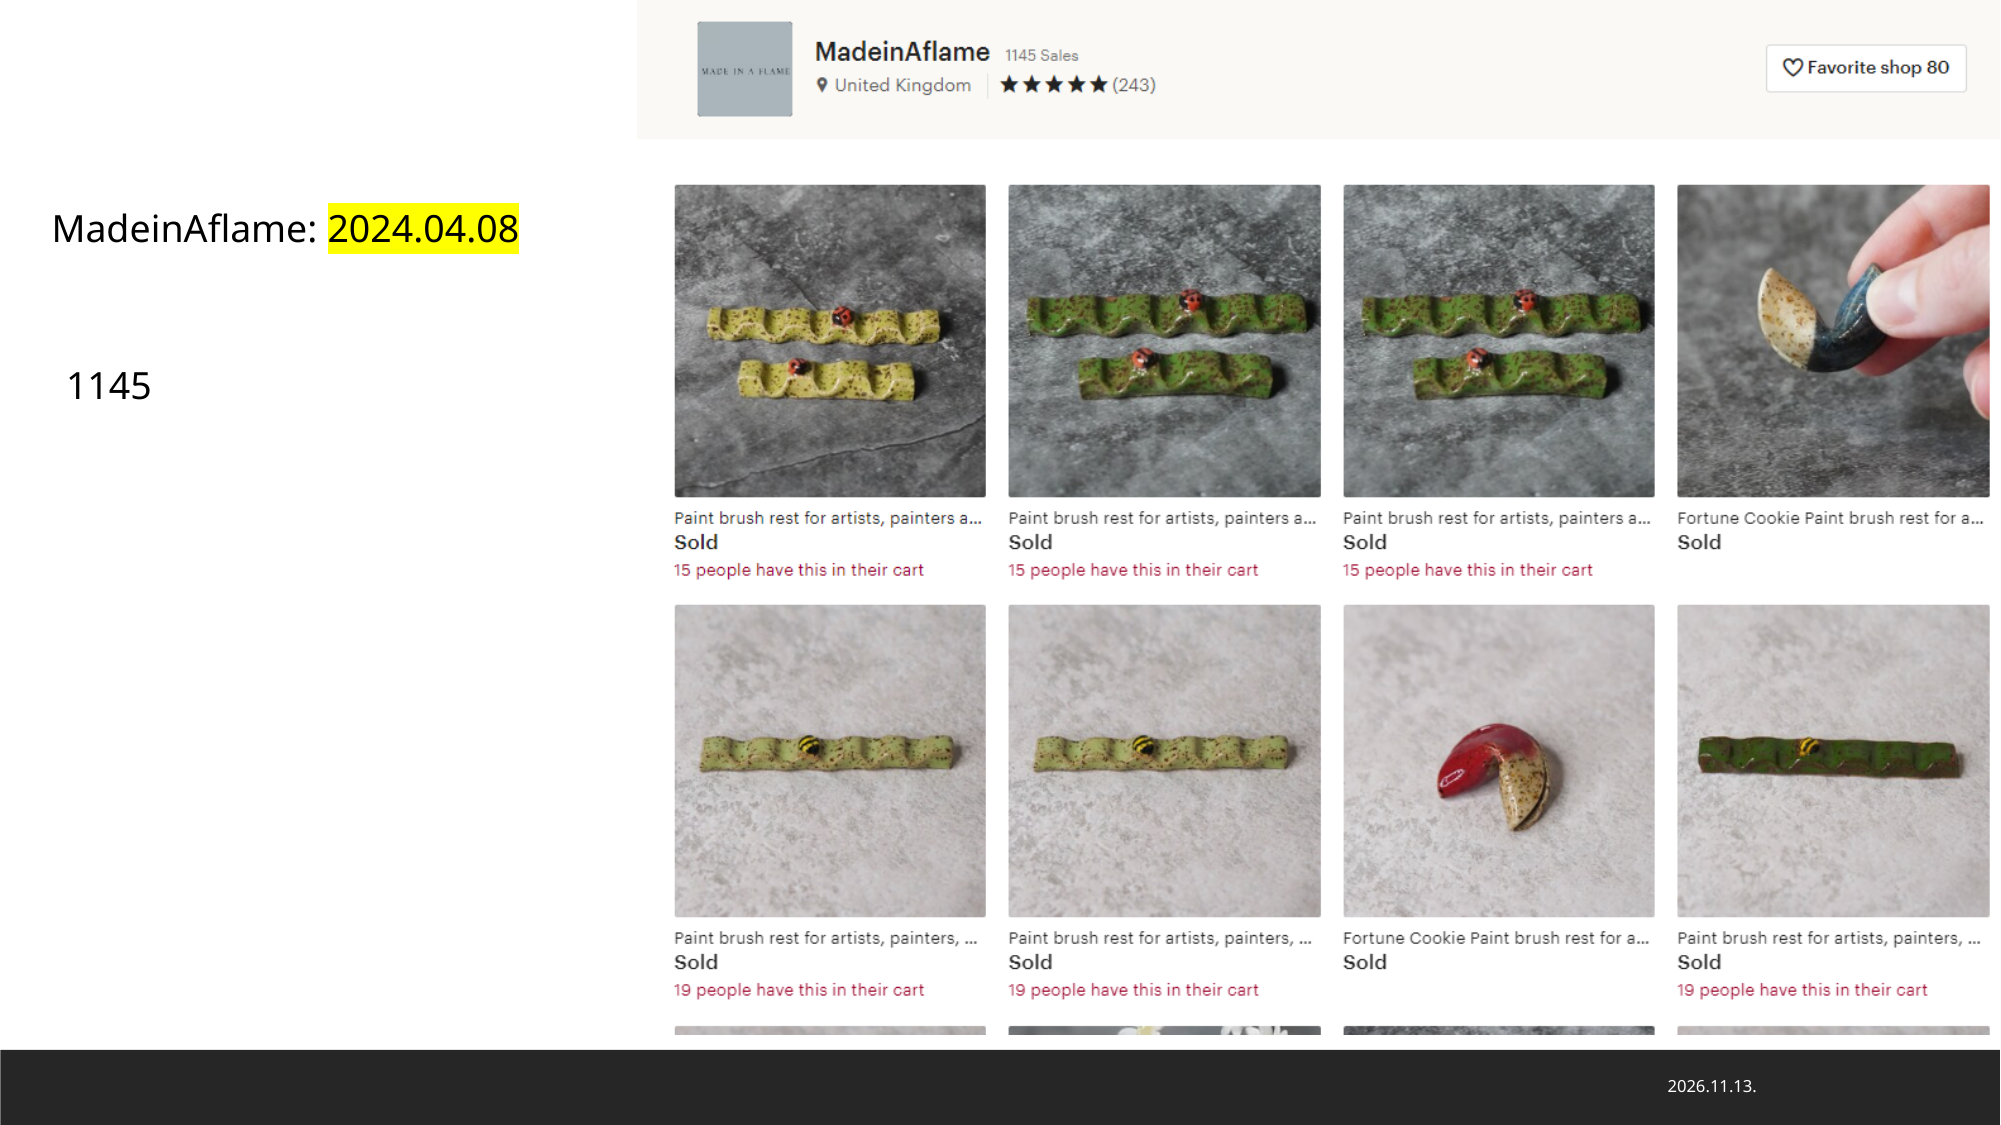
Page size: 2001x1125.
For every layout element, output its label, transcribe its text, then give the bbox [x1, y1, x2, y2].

slide_number 2024. 05. 03. [1348, 1057, 1773, 1118]
text_box 1145 [51, 354, 168, 415]
picture [637, 0, 2000, 1036]
text_box MadeinAflame: 2024.04.08 [36, 198, 535, 258]
